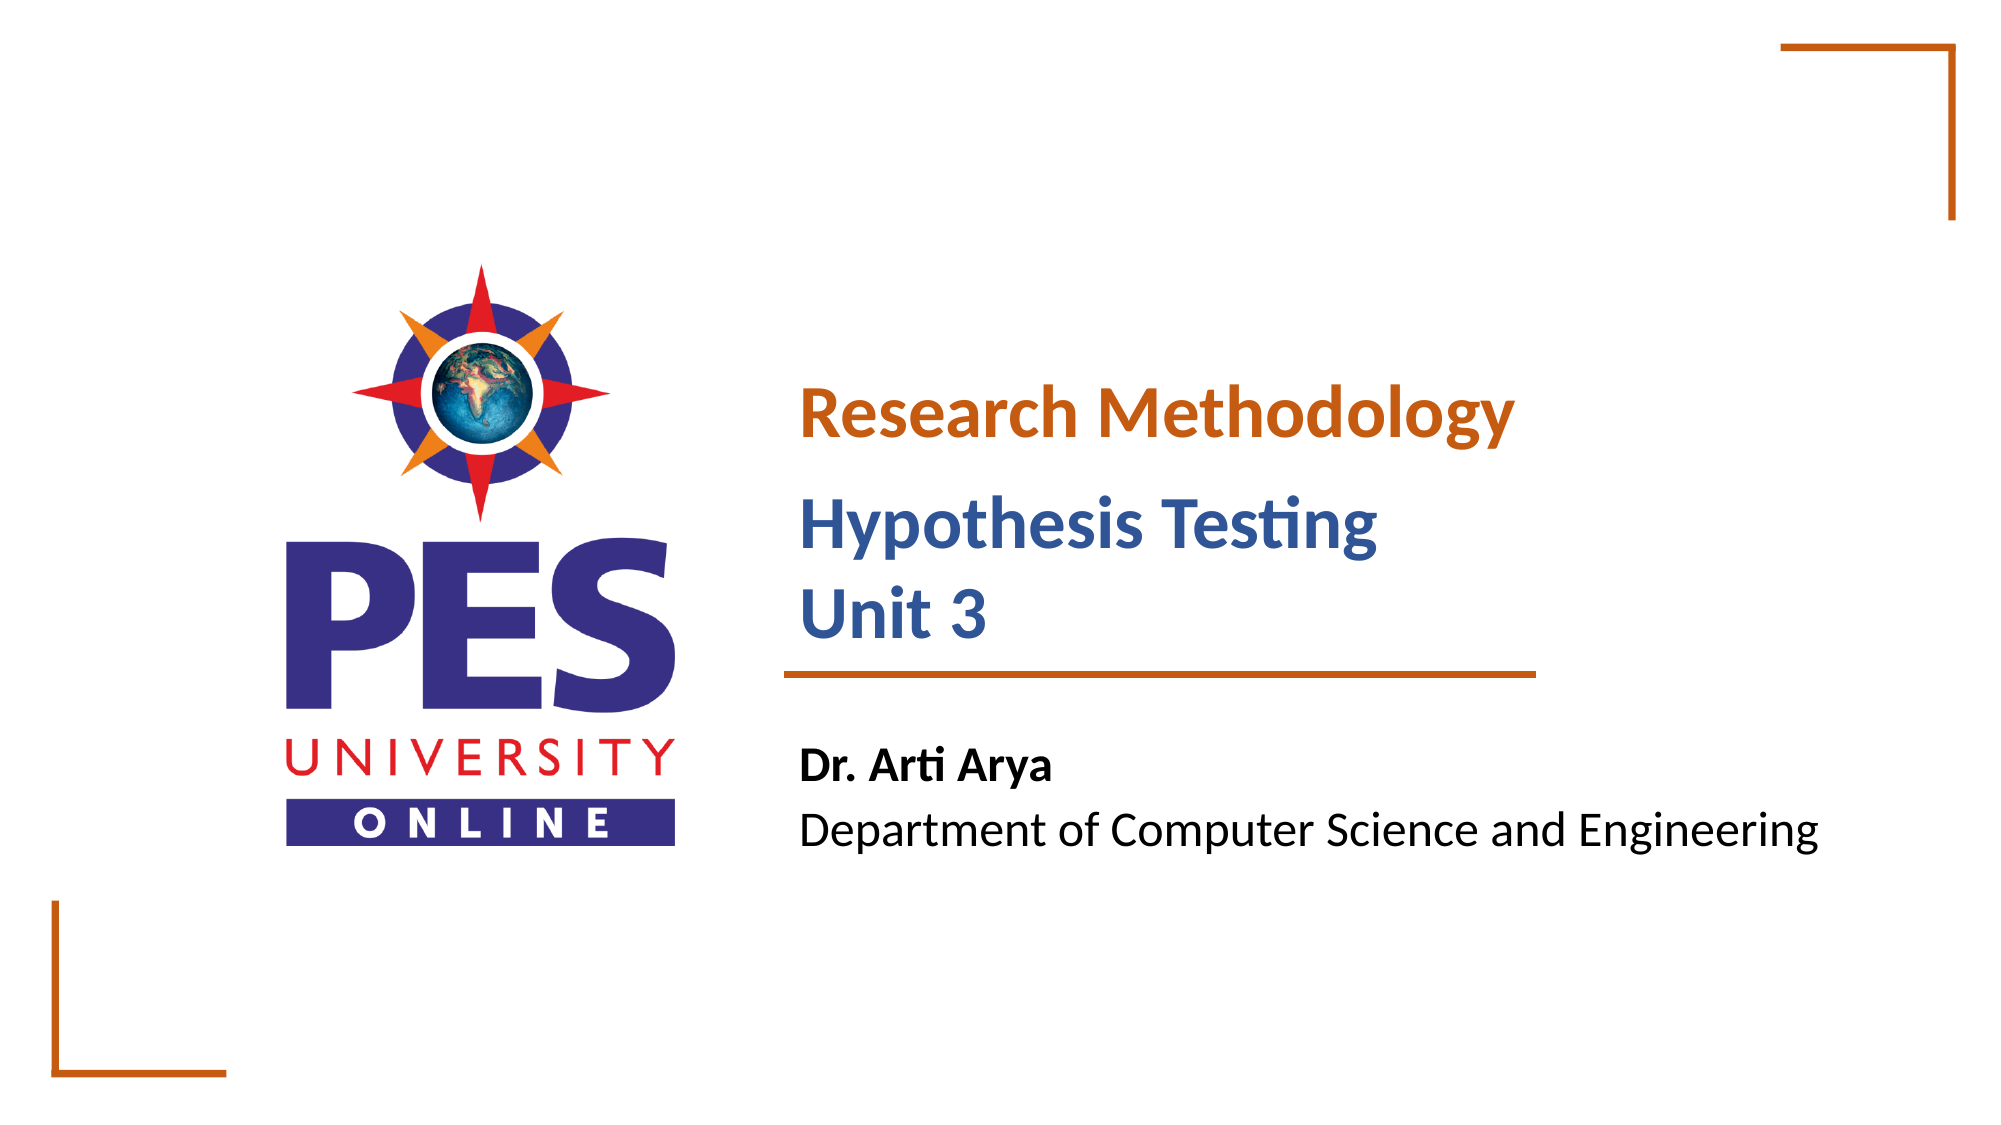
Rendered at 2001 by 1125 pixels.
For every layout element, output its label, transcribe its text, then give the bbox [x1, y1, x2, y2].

text_box Hypothesis Testing Unit 3 [784, 466, 2000, 661]
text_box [51, 900, 227, 1078]
text_box Research Methodology [784, 355, 2000, 460]
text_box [1780, 43, 1956, 221]
text_box Dr. Arti Arya [784, 724, 2000, 789]
picture [286, 263, 675, 846]
text_box Department of Computer Science and Engineering [784, 789, 2000, 865]
